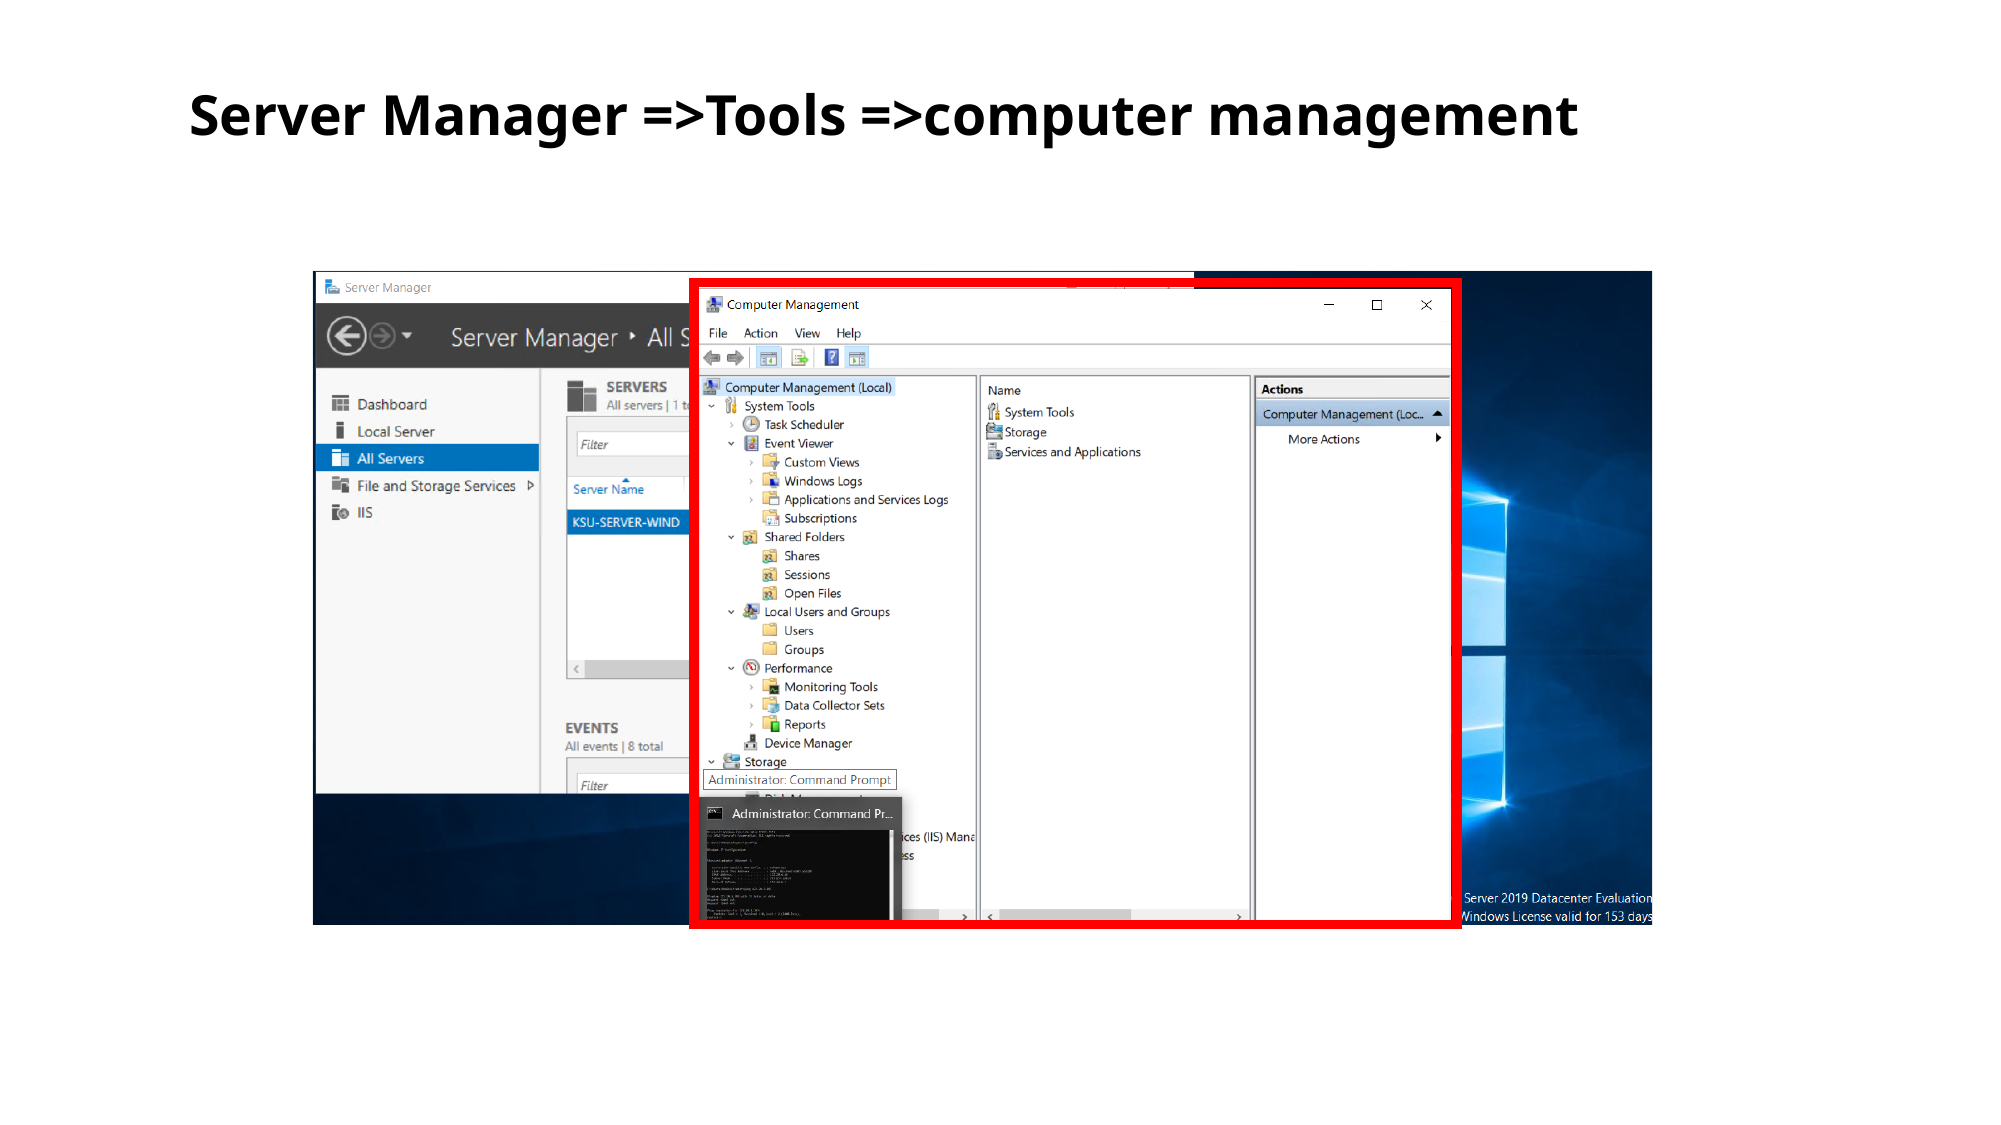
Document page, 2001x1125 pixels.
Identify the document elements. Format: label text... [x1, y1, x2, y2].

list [312, 270, 1653, 925]
title Server Manager =>Tools =>computer management [174, 59, 1750, 175]
